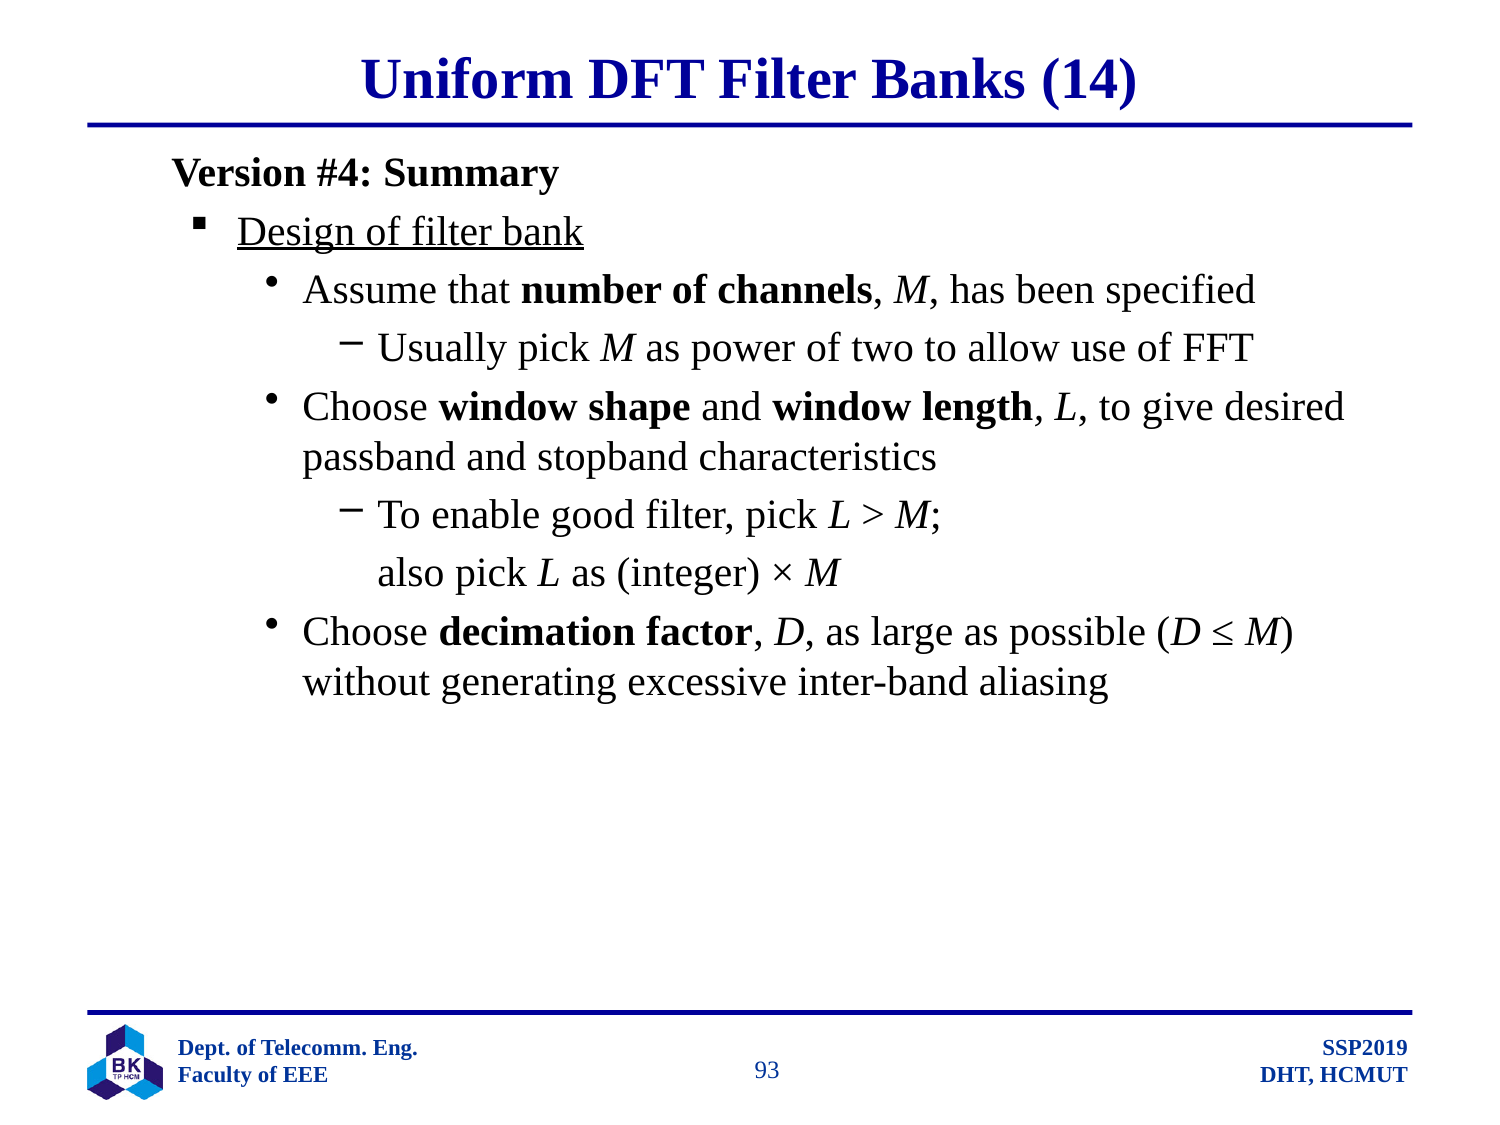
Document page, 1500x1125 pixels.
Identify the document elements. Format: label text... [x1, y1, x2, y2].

picture [87, 1024, 163, 1100]
list Version #4: Summary Design of filter bank Assume that number of channels, M, has been specified Usually pick M as power of two to allow use of FFT Choose window shape and window length, L, to give desired passband and stopband characteristics To enable good filter, pick L > M; also pick L as (integer) × M Choose decimation factor, D, as large as possible (D ≤ M) without generating excessive inter-band aliasing [99, 137, 1438, 988]
title Uniform DFT Filter Banks (14) [0, 37, 1500, 113]
slide_number 93 [424, 1037, 976, 1101]
